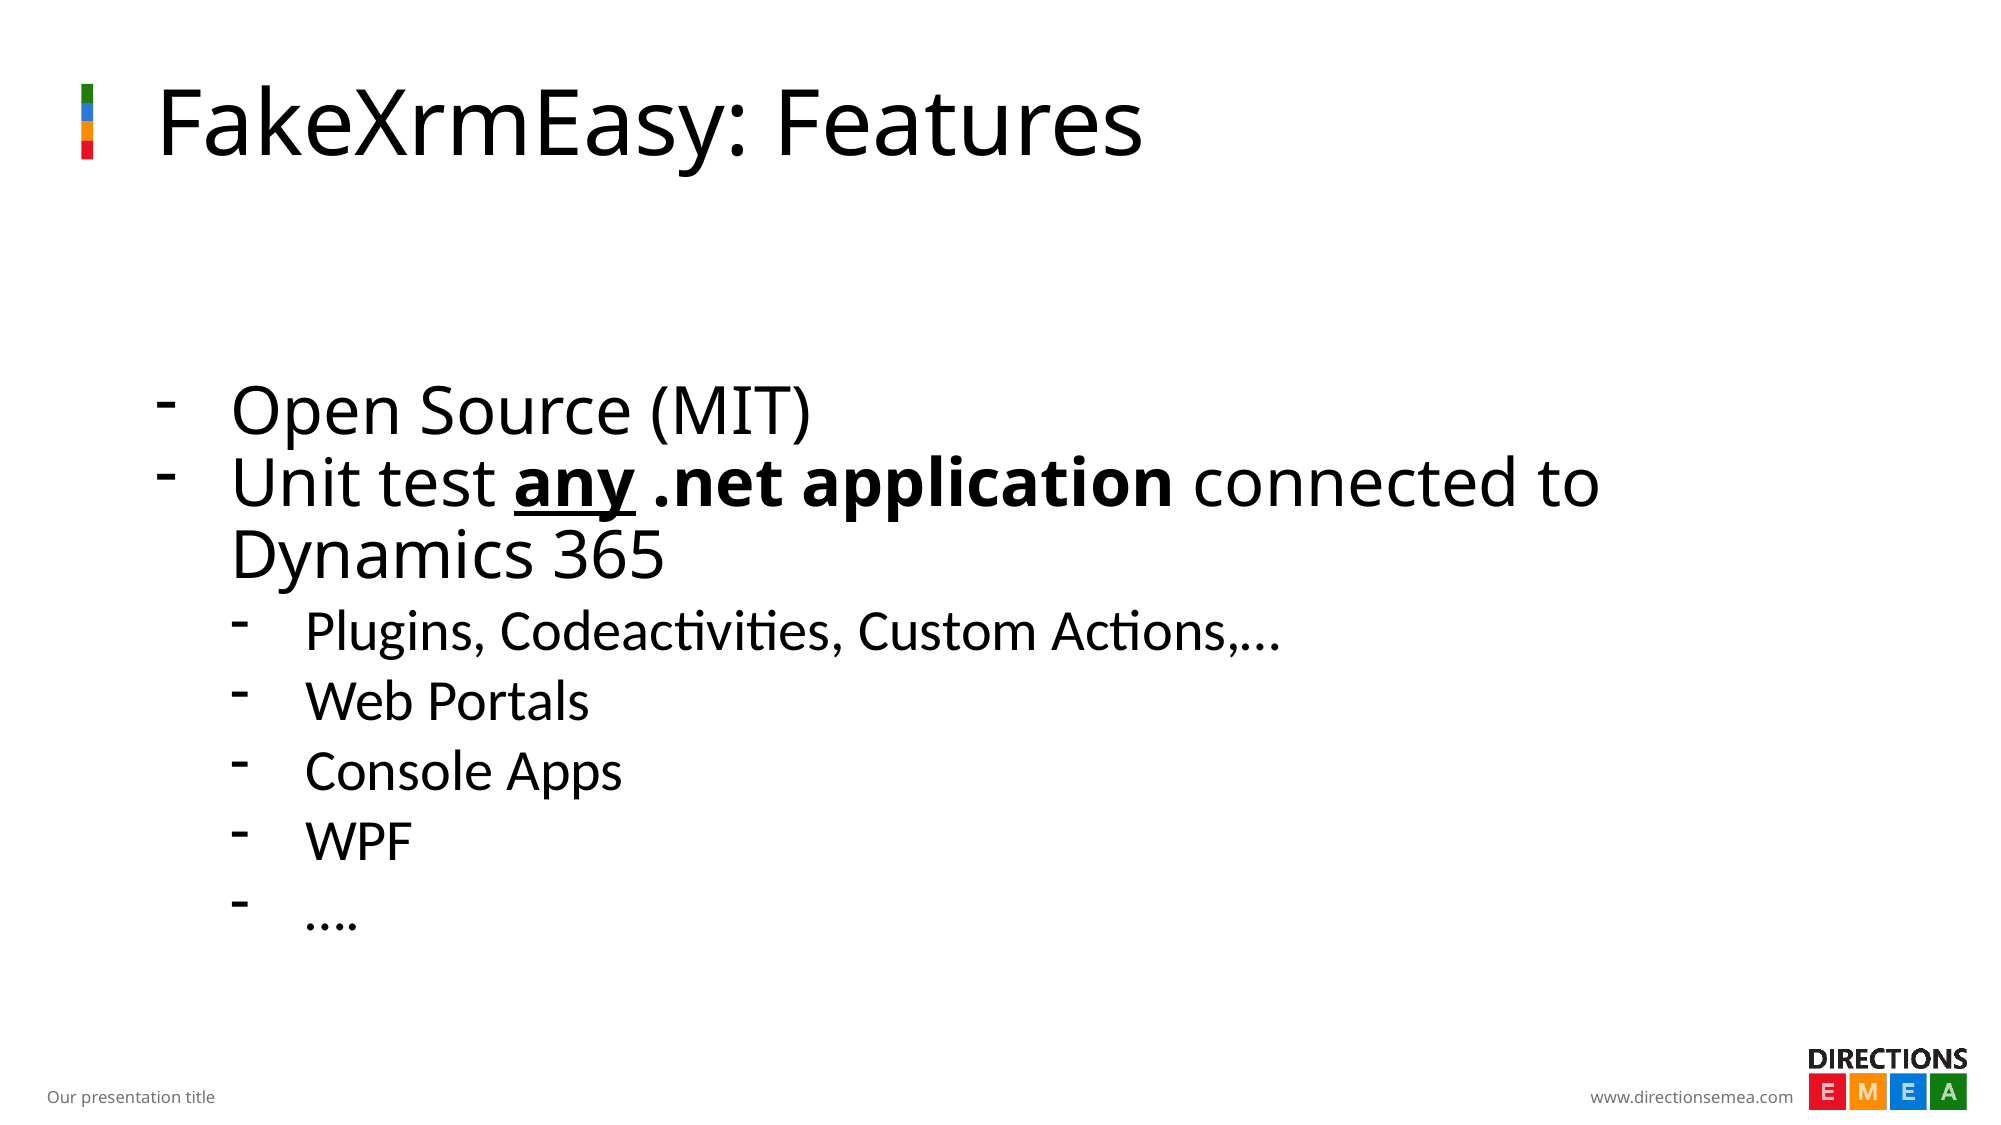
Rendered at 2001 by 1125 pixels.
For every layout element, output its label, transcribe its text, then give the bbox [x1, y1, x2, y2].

title FakeXrmEasy: Features [140, 69, 1748, 179]
picture [1809, 1048, 1967, 1110]
text_box Open Source (MIT) Unit test any .net application connected to Dynamics 365 Plugins, Codeactivities, Custom Actions,… Web Portals Console Apps WPF …. [140, 289, 1846, 970]
